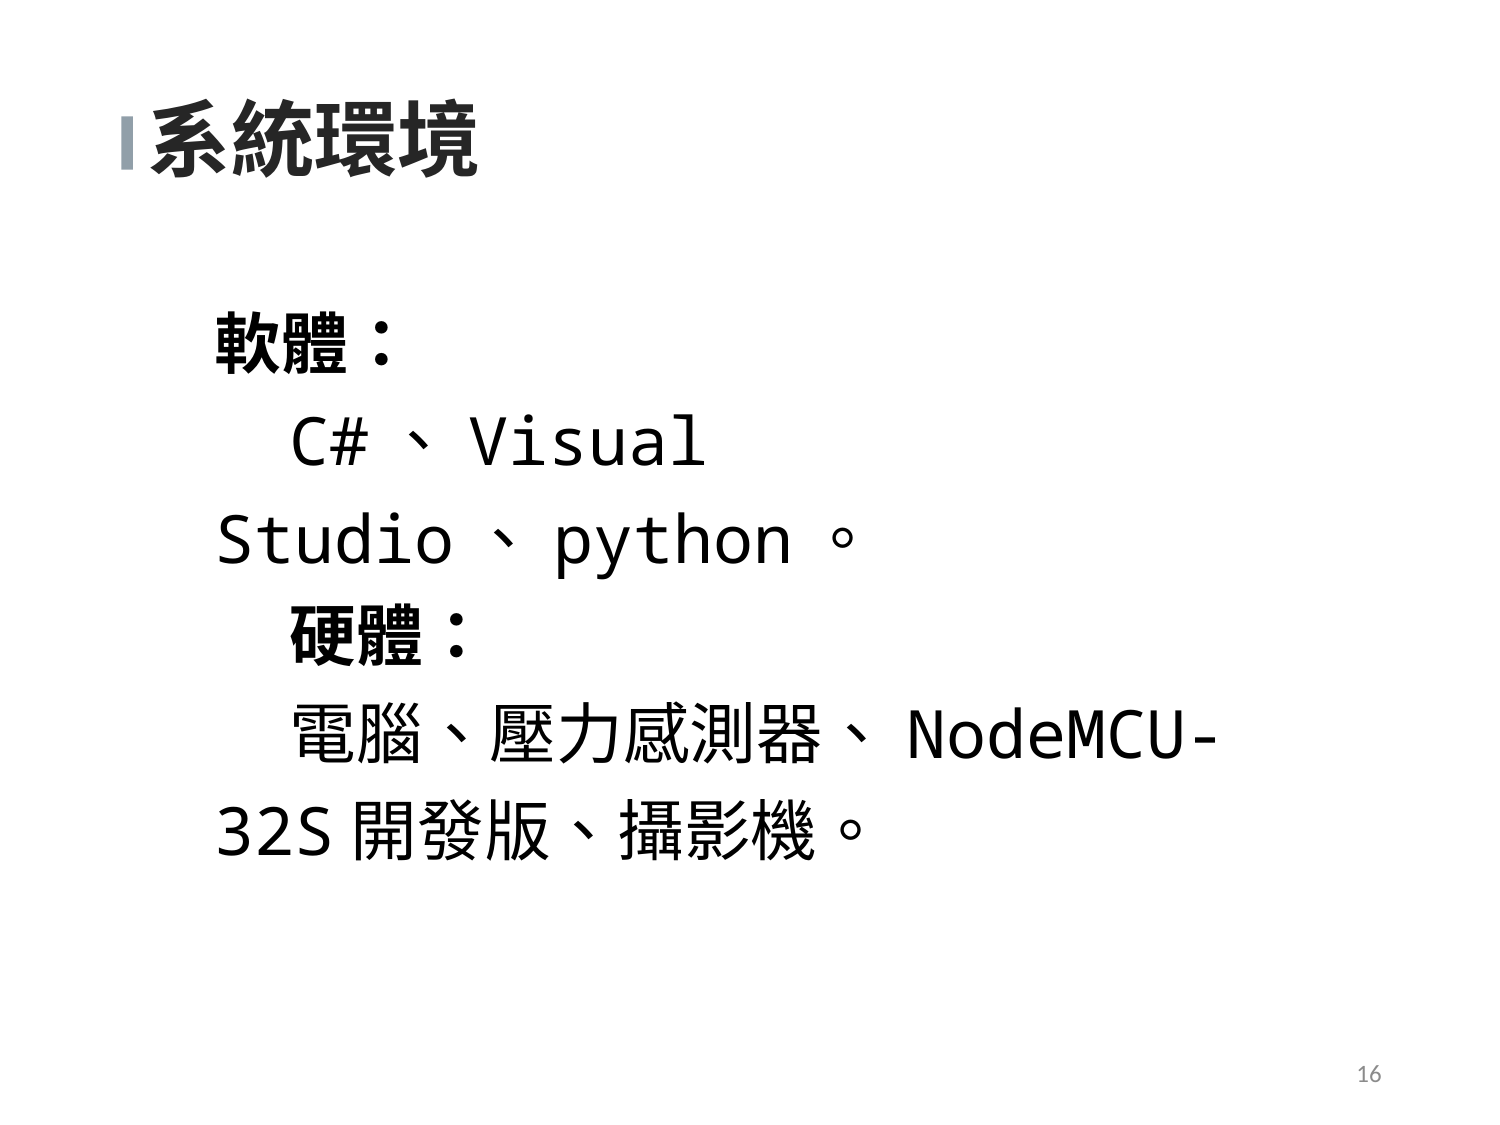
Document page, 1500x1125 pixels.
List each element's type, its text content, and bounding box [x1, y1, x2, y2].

text_box 軟體： C#、Visual Studio、python。 硬體： 電腦、壓力感測器、NodeMCU-32S開發版、攝影機。 [199, 276, 1333, 877]
slide_number 15 [1059, 1042, 1397, 1103]
text_box 系統環境 [133, 79, 826, 195]
text_box [120, 115, 133, 171]
